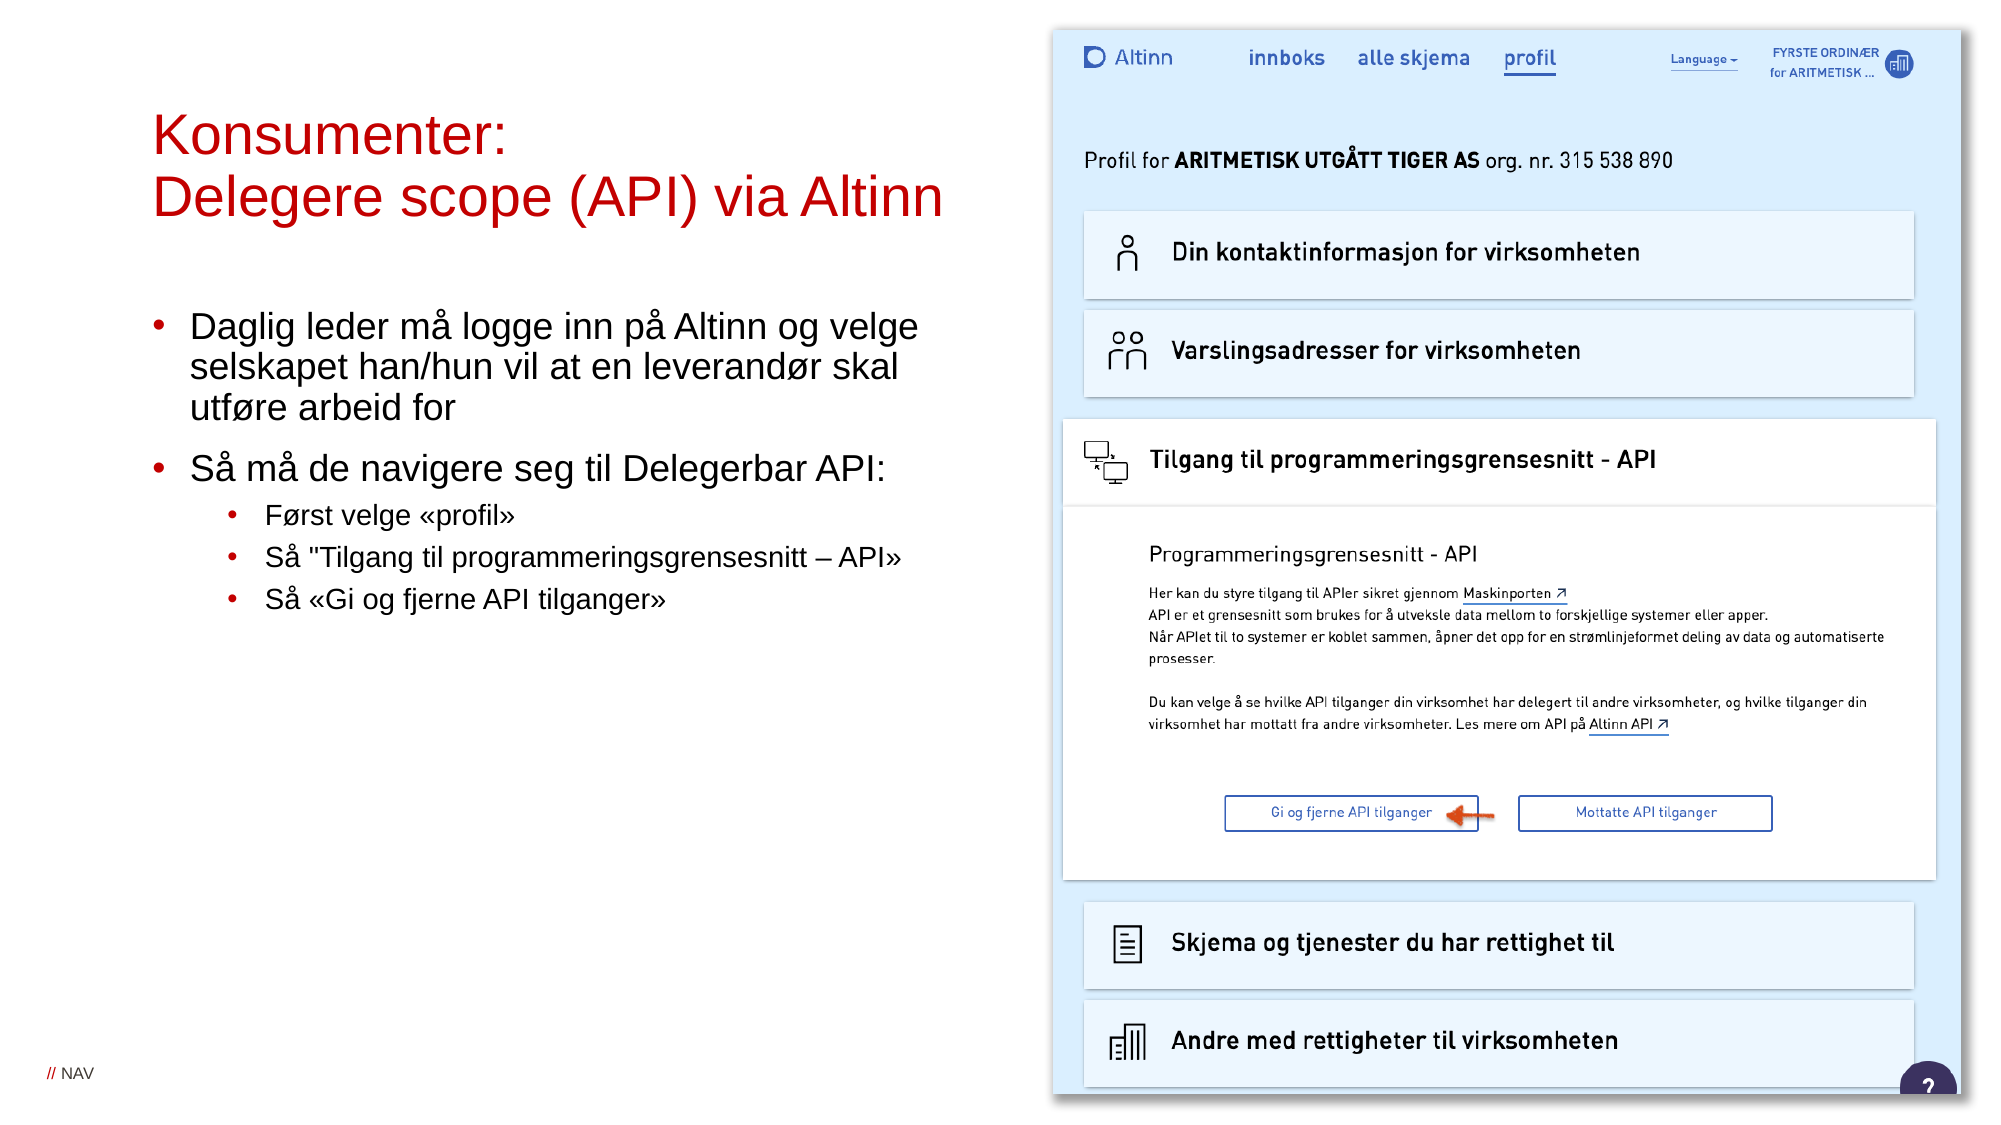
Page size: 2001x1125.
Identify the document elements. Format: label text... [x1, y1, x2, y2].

list Daglig leder må logge inn på Altinn og velge selskapet han/hun vil at en leverandør skal utføre arbeid for Så må de navigere seg til Delegerbar API: Først velge «profil» Så "Tilgang til programmeringsgrensesnitt – API» Så «Gi og fjerne API tilganger» [137, 299, 1000, 1014]
picture [1053, 30, 1961, 1095]
title Konsumenter: Delegere scope (API) via Altinn [137, 79, 1039, 255]
